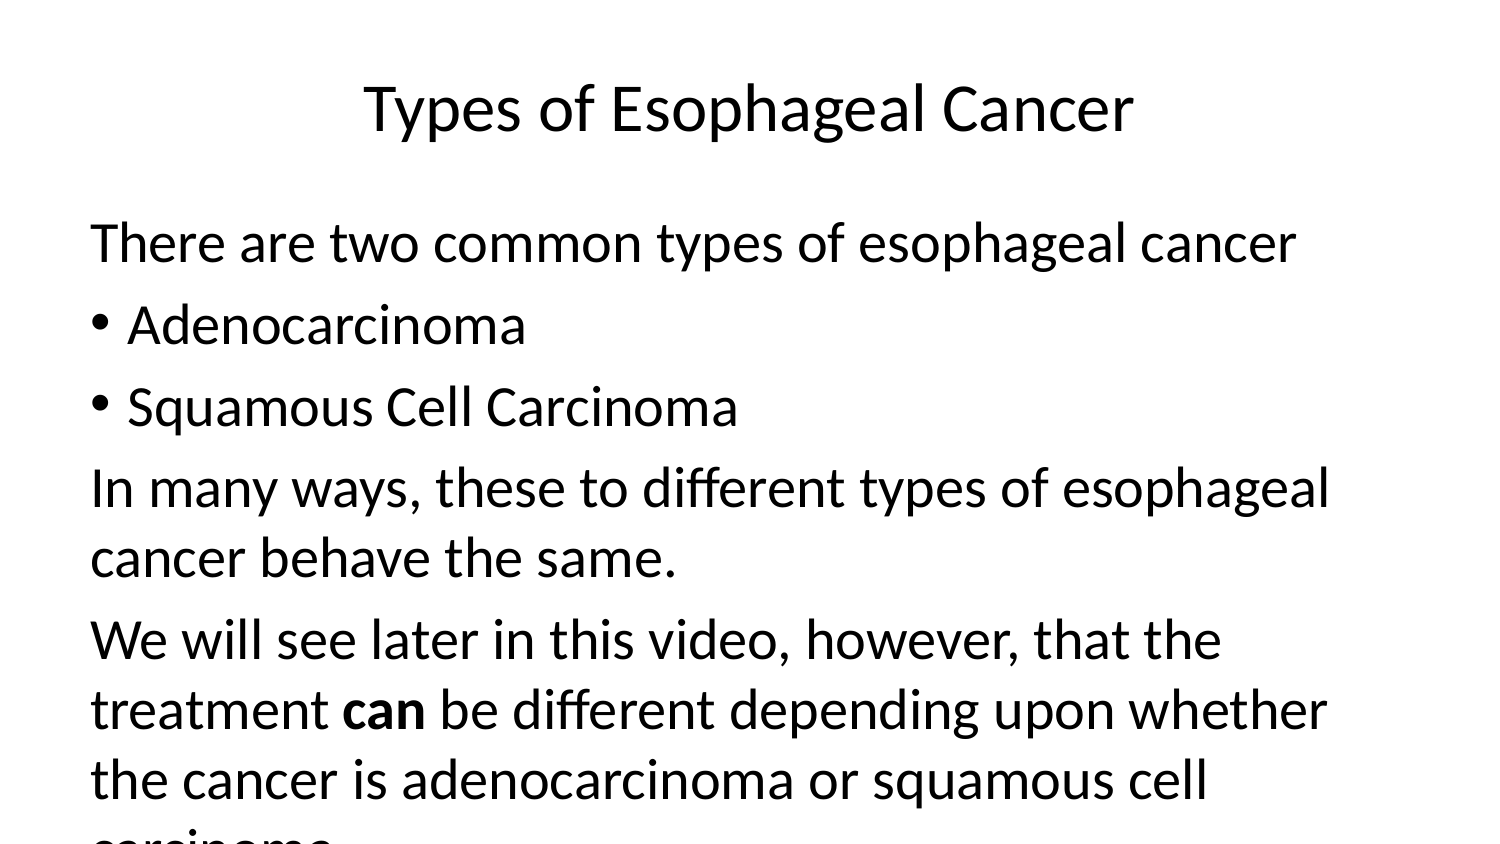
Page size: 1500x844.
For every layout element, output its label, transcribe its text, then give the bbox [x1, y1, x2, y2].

title Types of Esophageal Cancer [75, 33, 1425, 175]
list There are two common types of esophageal cancer Adenocarcinoma Squamous Cell Carcinoma In many ways, these to different types of esophageal cancer behave the same. We will see later in this video, however, that the treatment can be different depending upon whether the cancer is adenocarcinoma or squamous cell carcinoma. [75, 196, 1425, 754]
